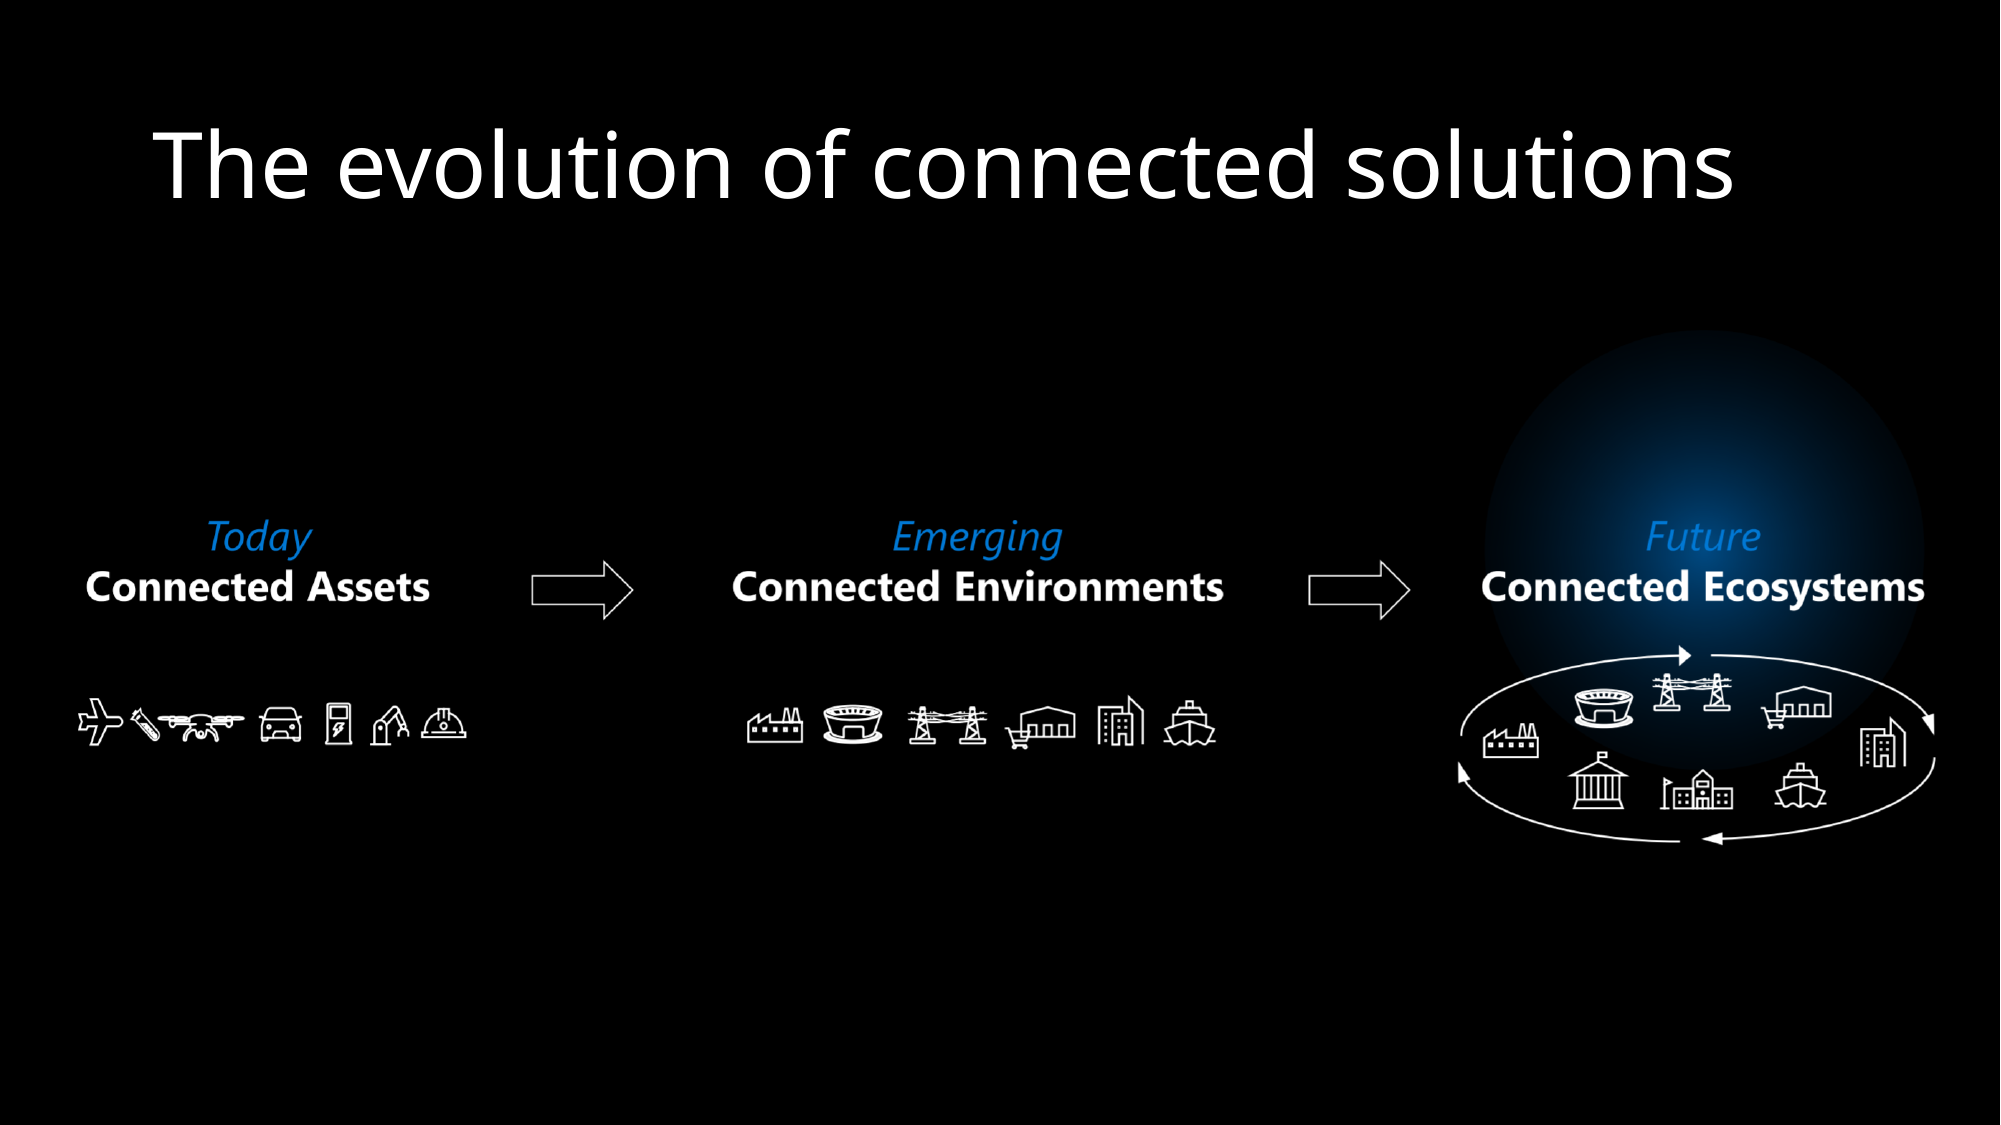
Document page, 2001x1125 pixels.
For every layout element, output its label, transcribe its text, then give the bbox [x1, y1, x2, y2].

picture [0, 201, 2000, 1119]
title The evolution of connected solutions [137, 59, 1863, 201]
